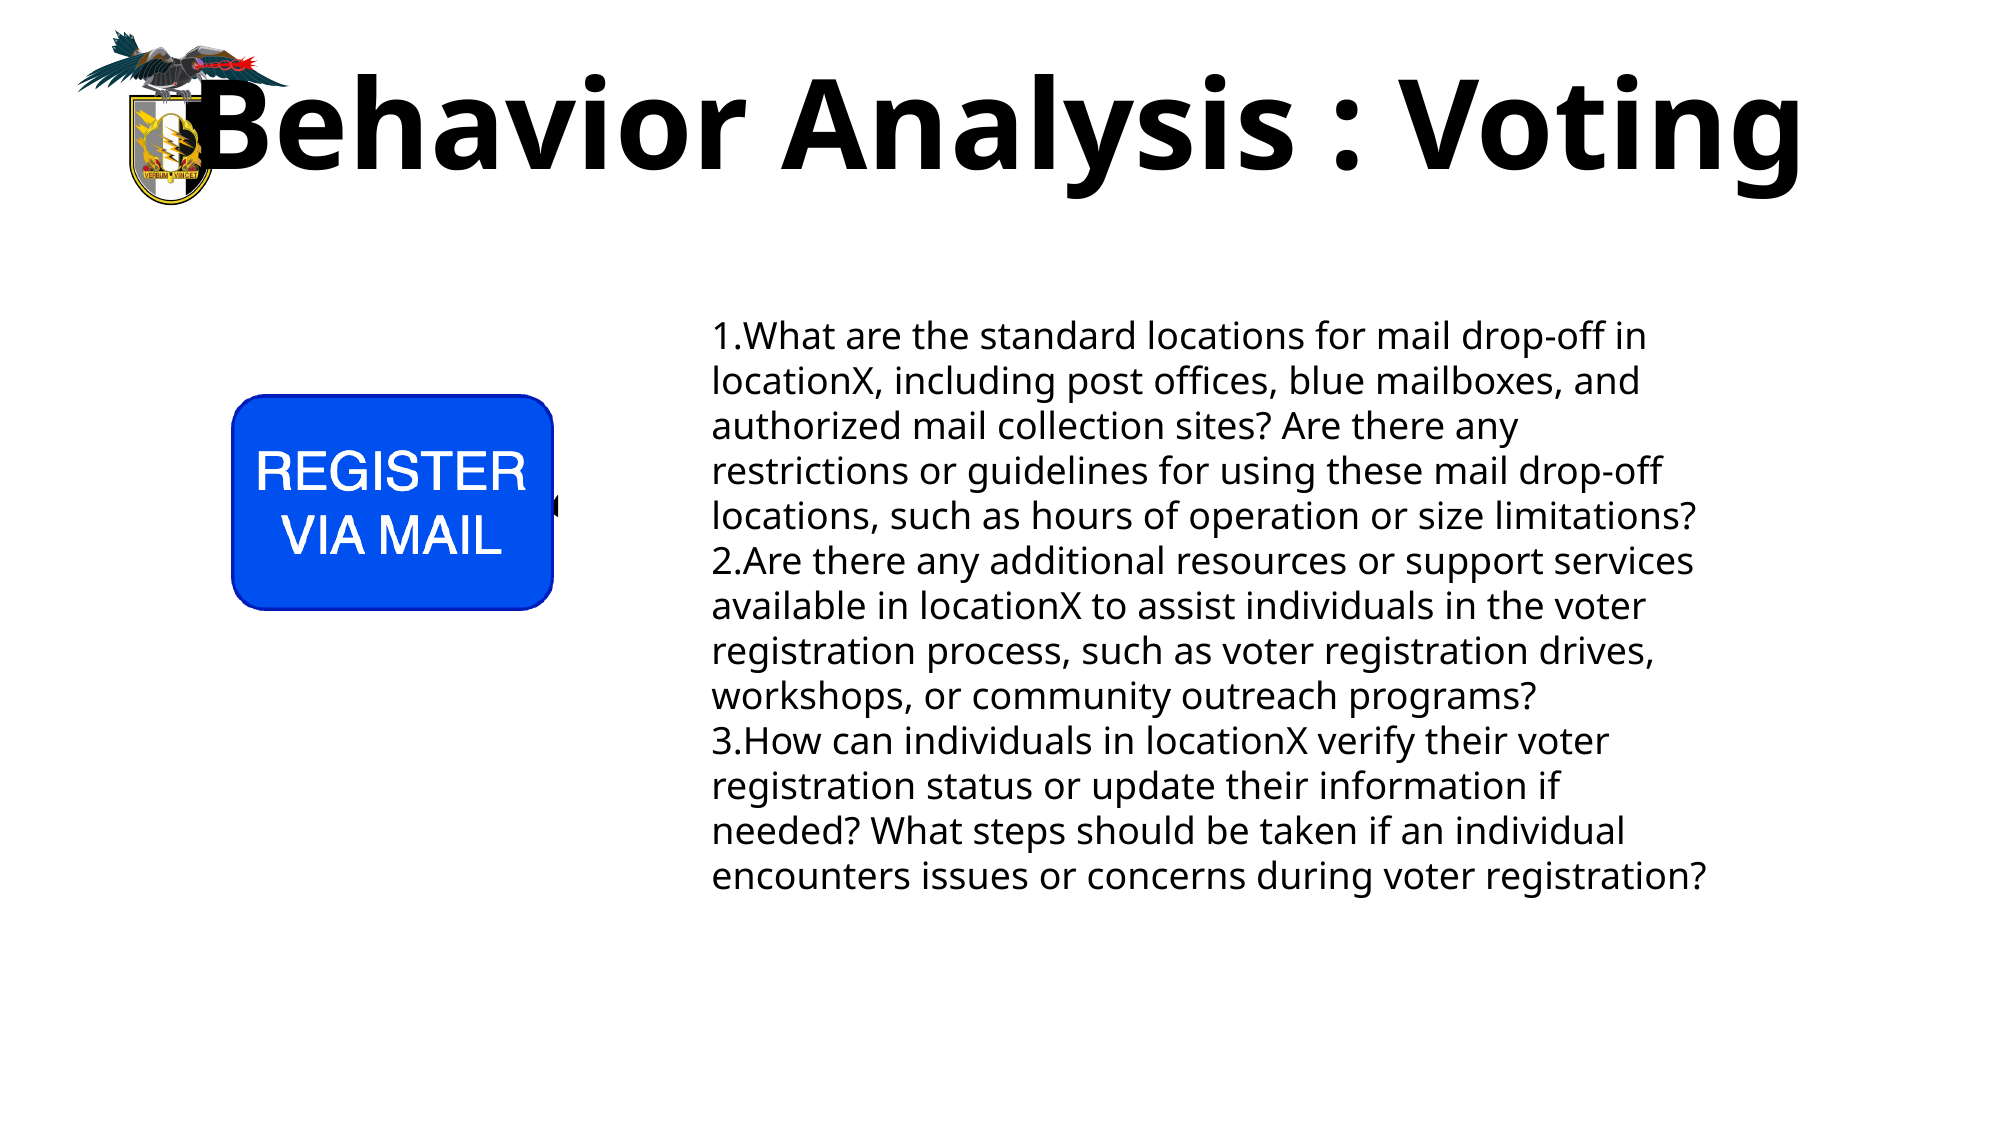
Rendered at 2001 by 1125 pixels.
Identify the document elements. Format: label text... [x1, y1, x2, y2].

text_box Behavior Analysis : Voting [137, 26, 1863, 204]
picture [195, 358, 559, 628]
picture [75, 24, 294, 262]
text_box What are the standard locations for mail drop-off in locationX, including post offices, blue mailboxes, and authorized mail collection sites? Are there any restrictions or guidelines for using these mail drop-off locations, such as hours of operation or size limitations? Are there any additional resources or support services available in locationX to assist individuals in the voter registration process, such as voter registration drives, workshops, or community outreach programs? How can individuals in locationX verify their voter registration status or update their information if needed? What steps should be taken if an individual encounters issues or concerns during voter registration? [696, 259, 1731, 905]
